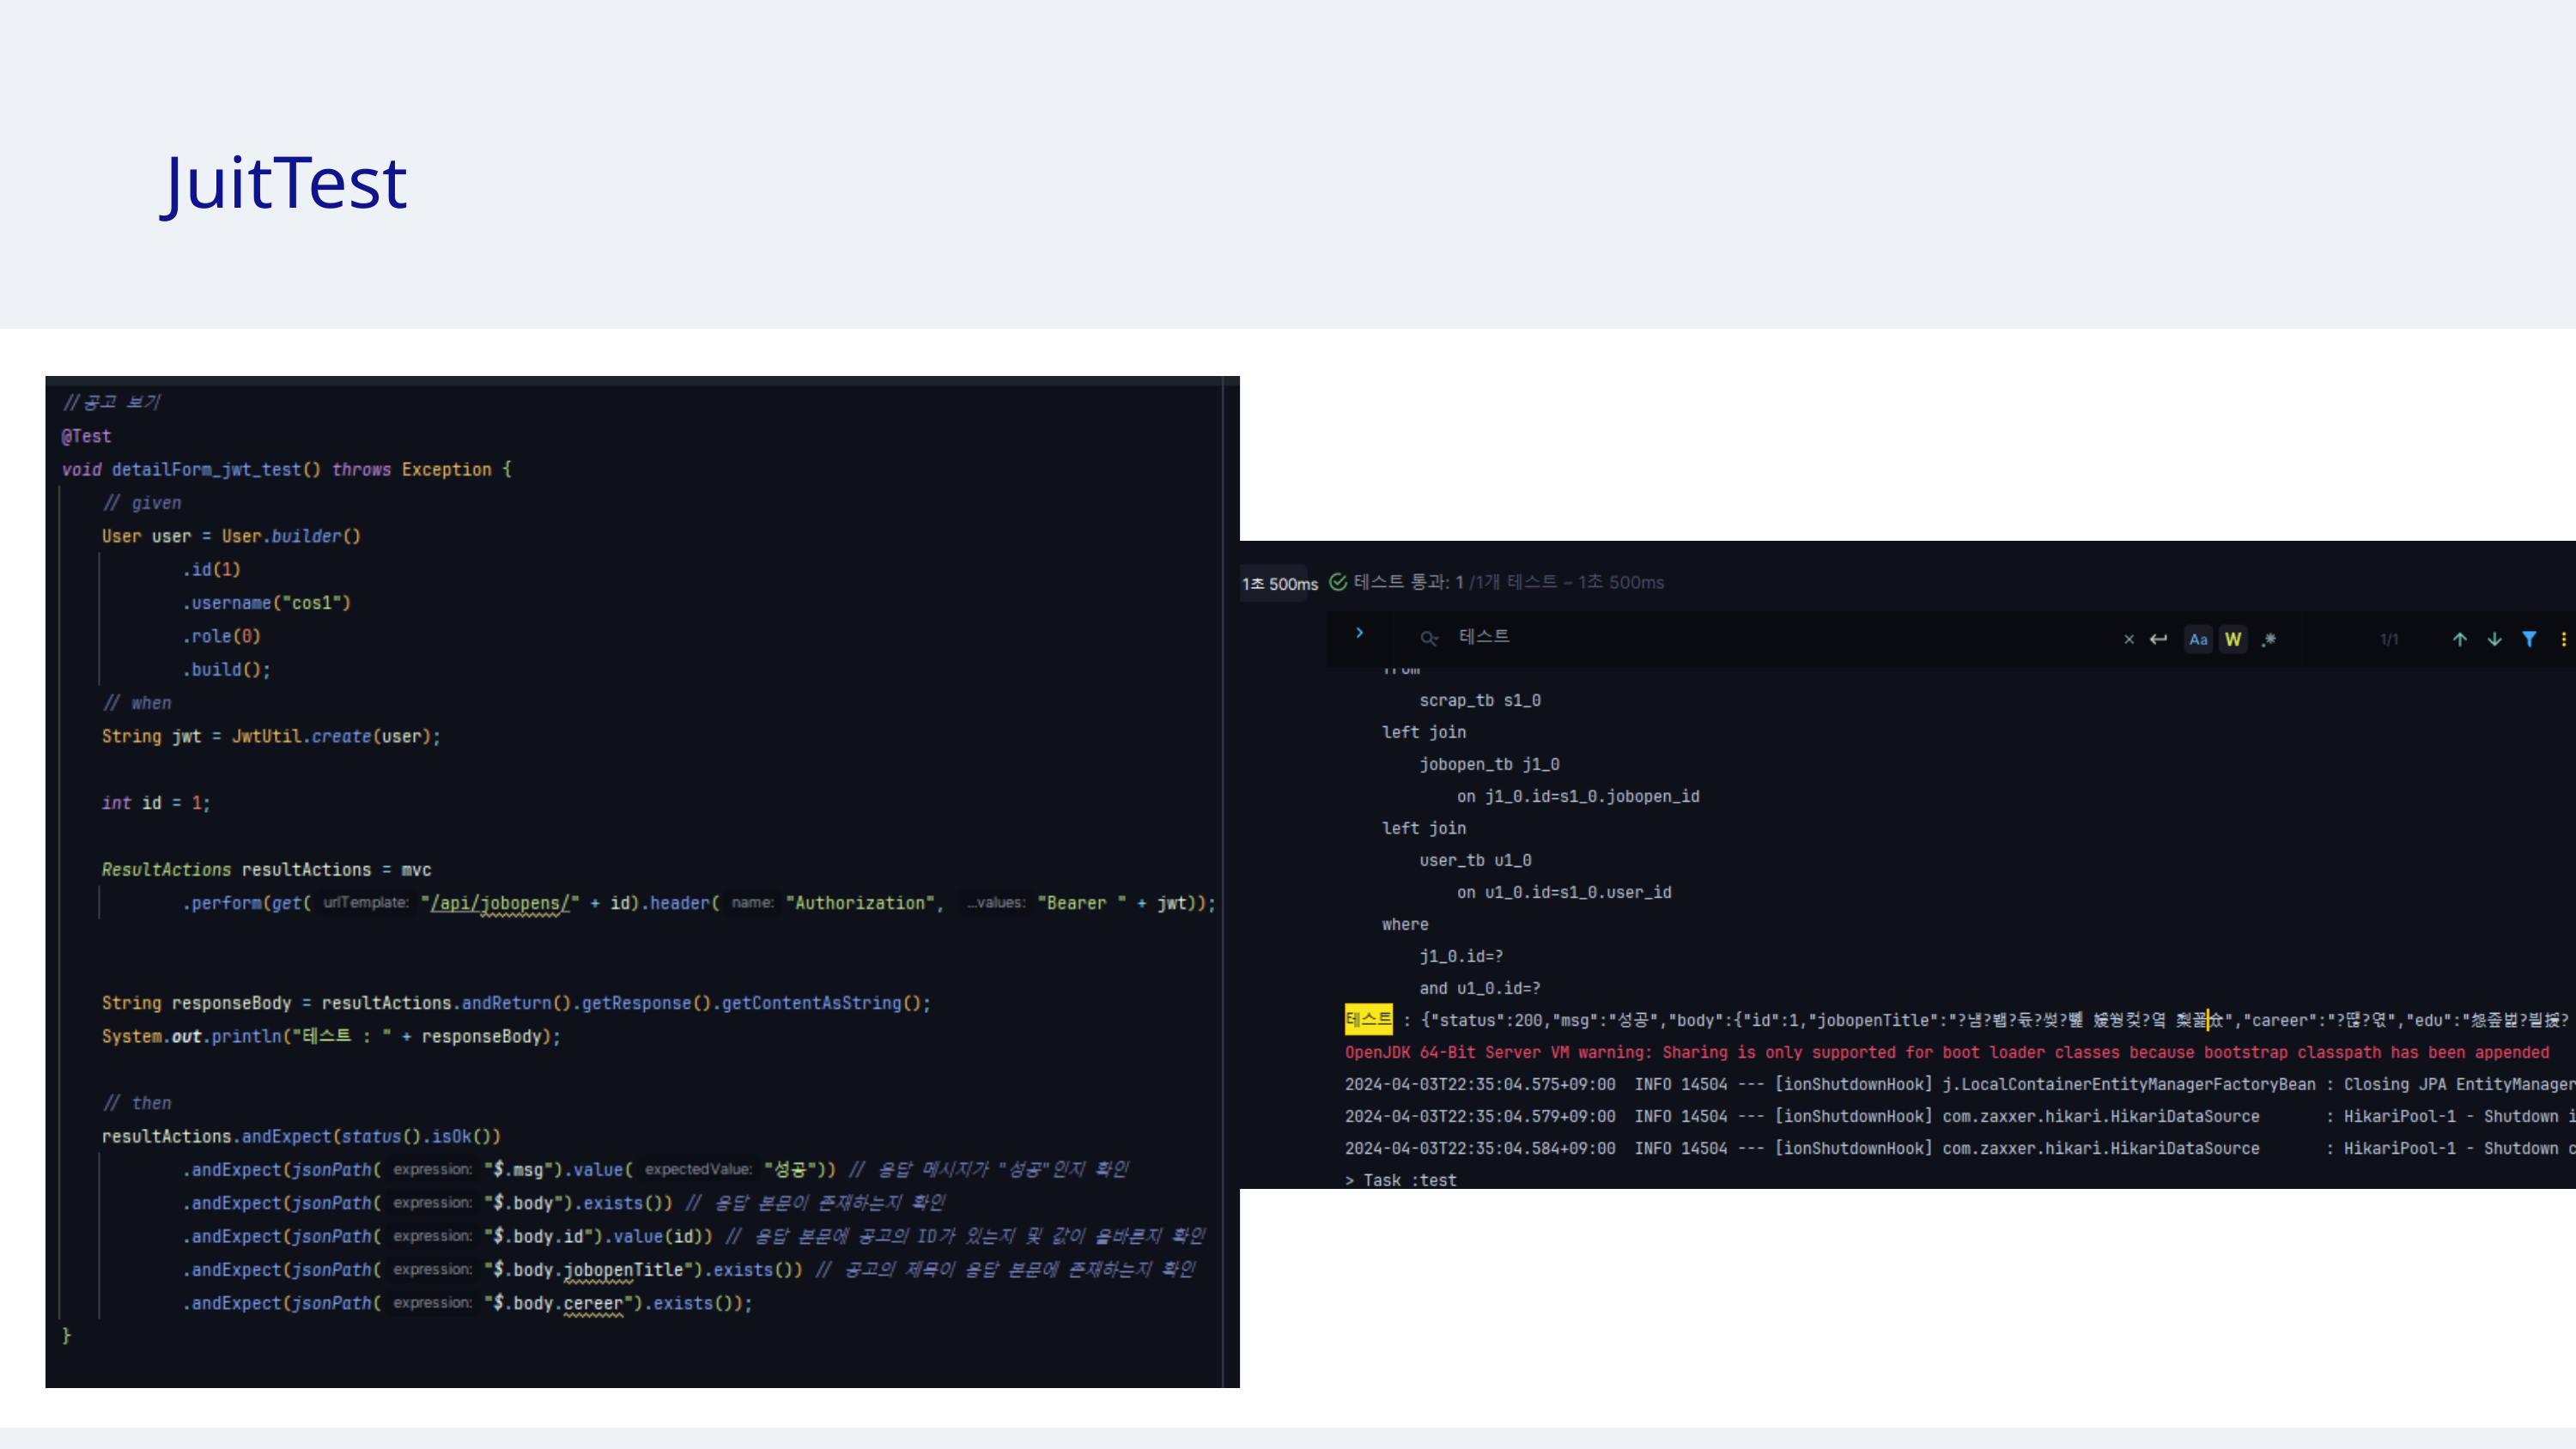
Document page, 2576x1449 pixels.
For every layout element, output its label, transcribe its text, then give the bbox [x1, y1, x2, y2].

text_box JuitTest [165, 122, 1517, 223]
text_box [0, 328, 2576, 1428]
